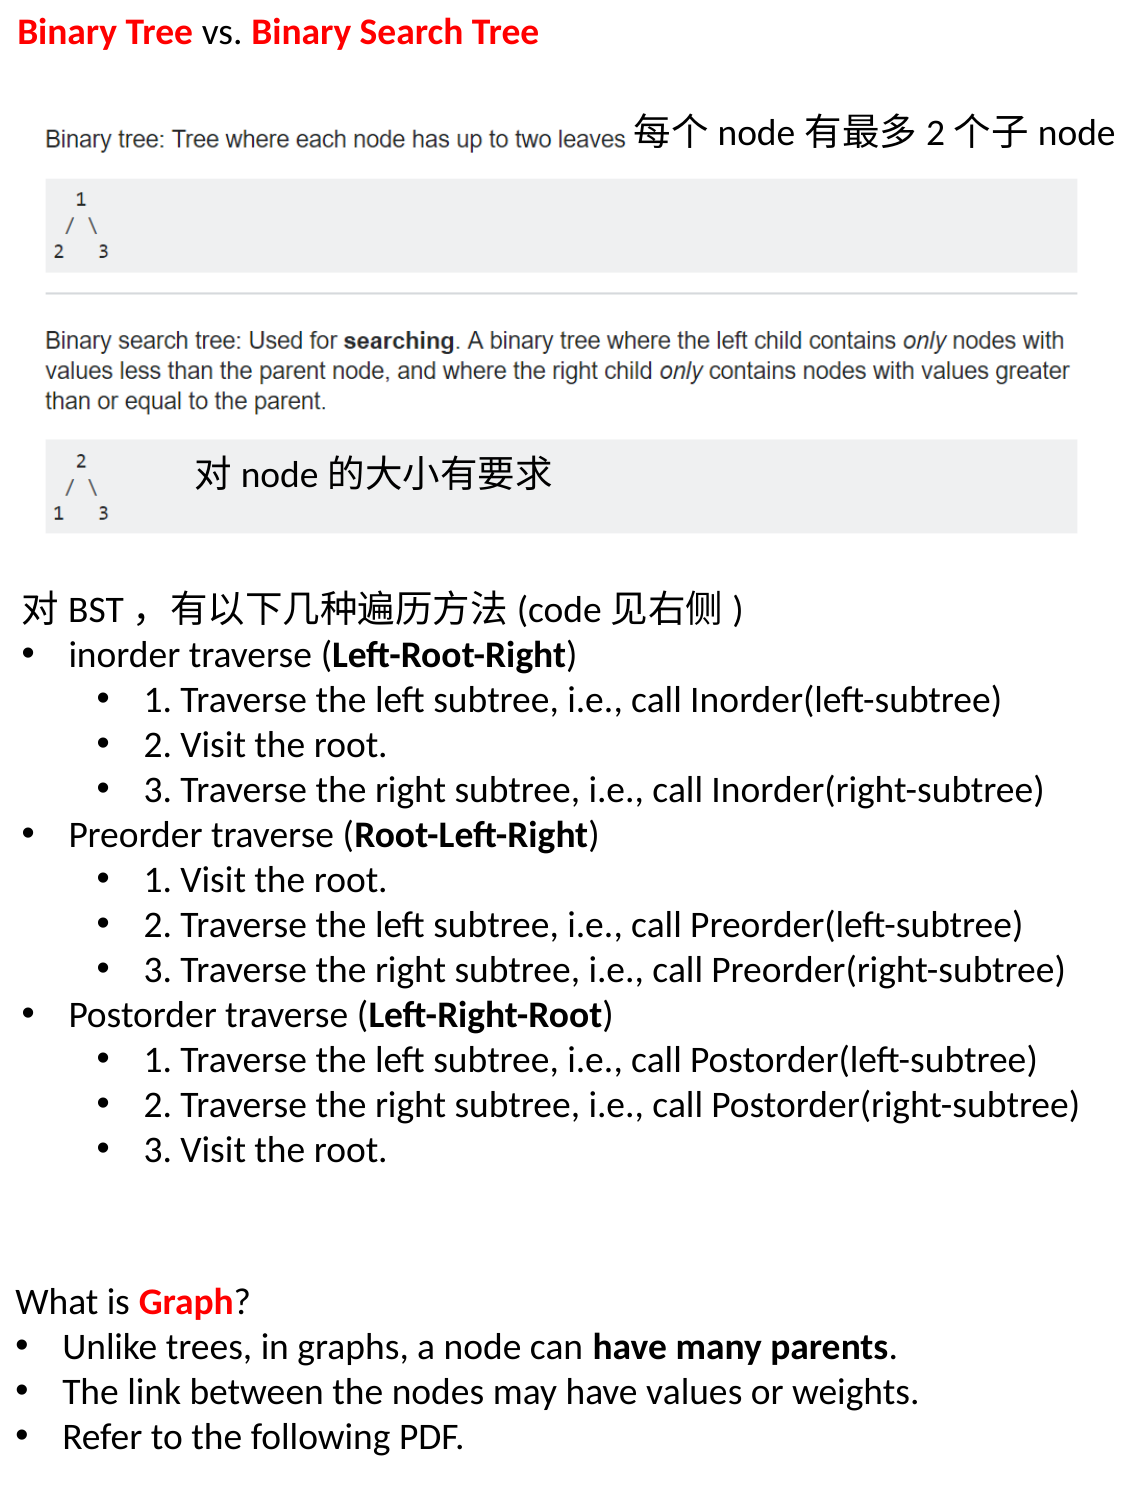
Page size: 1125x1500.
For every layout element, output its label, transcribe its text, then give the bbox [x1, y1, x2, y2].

picture [29, 111, 1094, 549]
text_box Binary Tree vs. Binary Search Tree [2, 0, 555, 60]
text_box What is Graph? Unlike trees, in graphs, a node can have many parents. The link between the nodes may have values or weights. Refer to the following PDF. [0, 1269, 936, 1465]
text_box 对BST，有以下几种遍历方法(code见右侧) inorder traverse (Left-Root-Right) 1. Traverse the left subtree, i.e., call Inorder(left-subtree) 2. Visit the root. 3. Traverse the right subtree, i.e., call Inorder(right-subtree) Preorder traverse (Root-Left-Right) 1. Visit the root. 2. Traverse the left subtree, i.e., call Preorder(left-subtree) 3. Traverse the right subtree, i.e., call Preorder(right-subtree) Postorder traverse (Left-Right-Root) 1. Traverse the left subtree, i.e., call Postorder(left-subtree) 2. Traverse the right subtree, i.e., call Postorder(right-subtree) 3. Visit the root. [6, 577, 1105, 1178]
text_box 每个node有最多2个子node [618, 100, 1125, 160]
